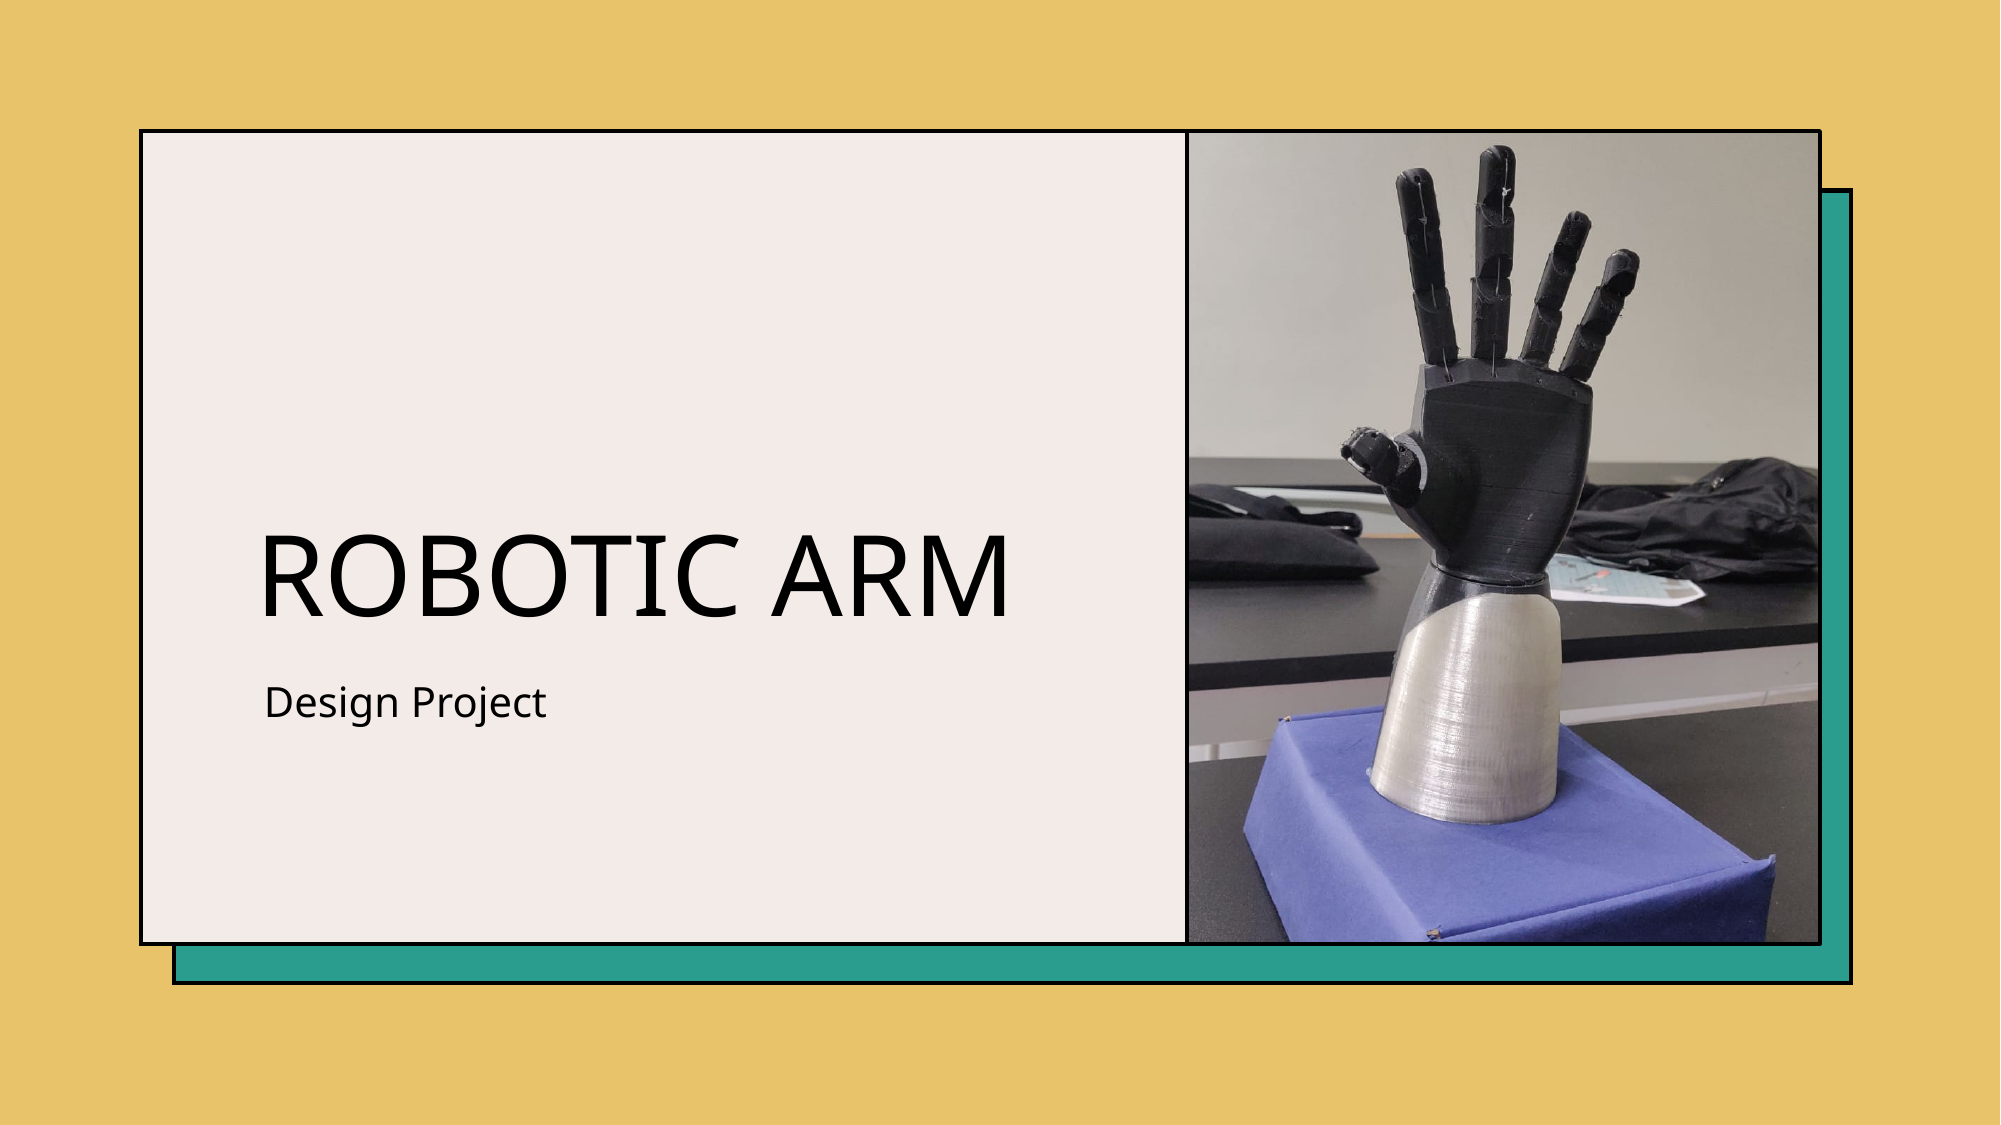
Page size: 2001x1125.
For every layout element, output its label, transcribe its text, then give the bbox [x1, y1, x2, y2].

title ROBOTIC ARM [240, 367, 1040, 648]
picture [1188, 133, 1818, 942]
subtitle Design Project [240, 658, 1040, 762]
